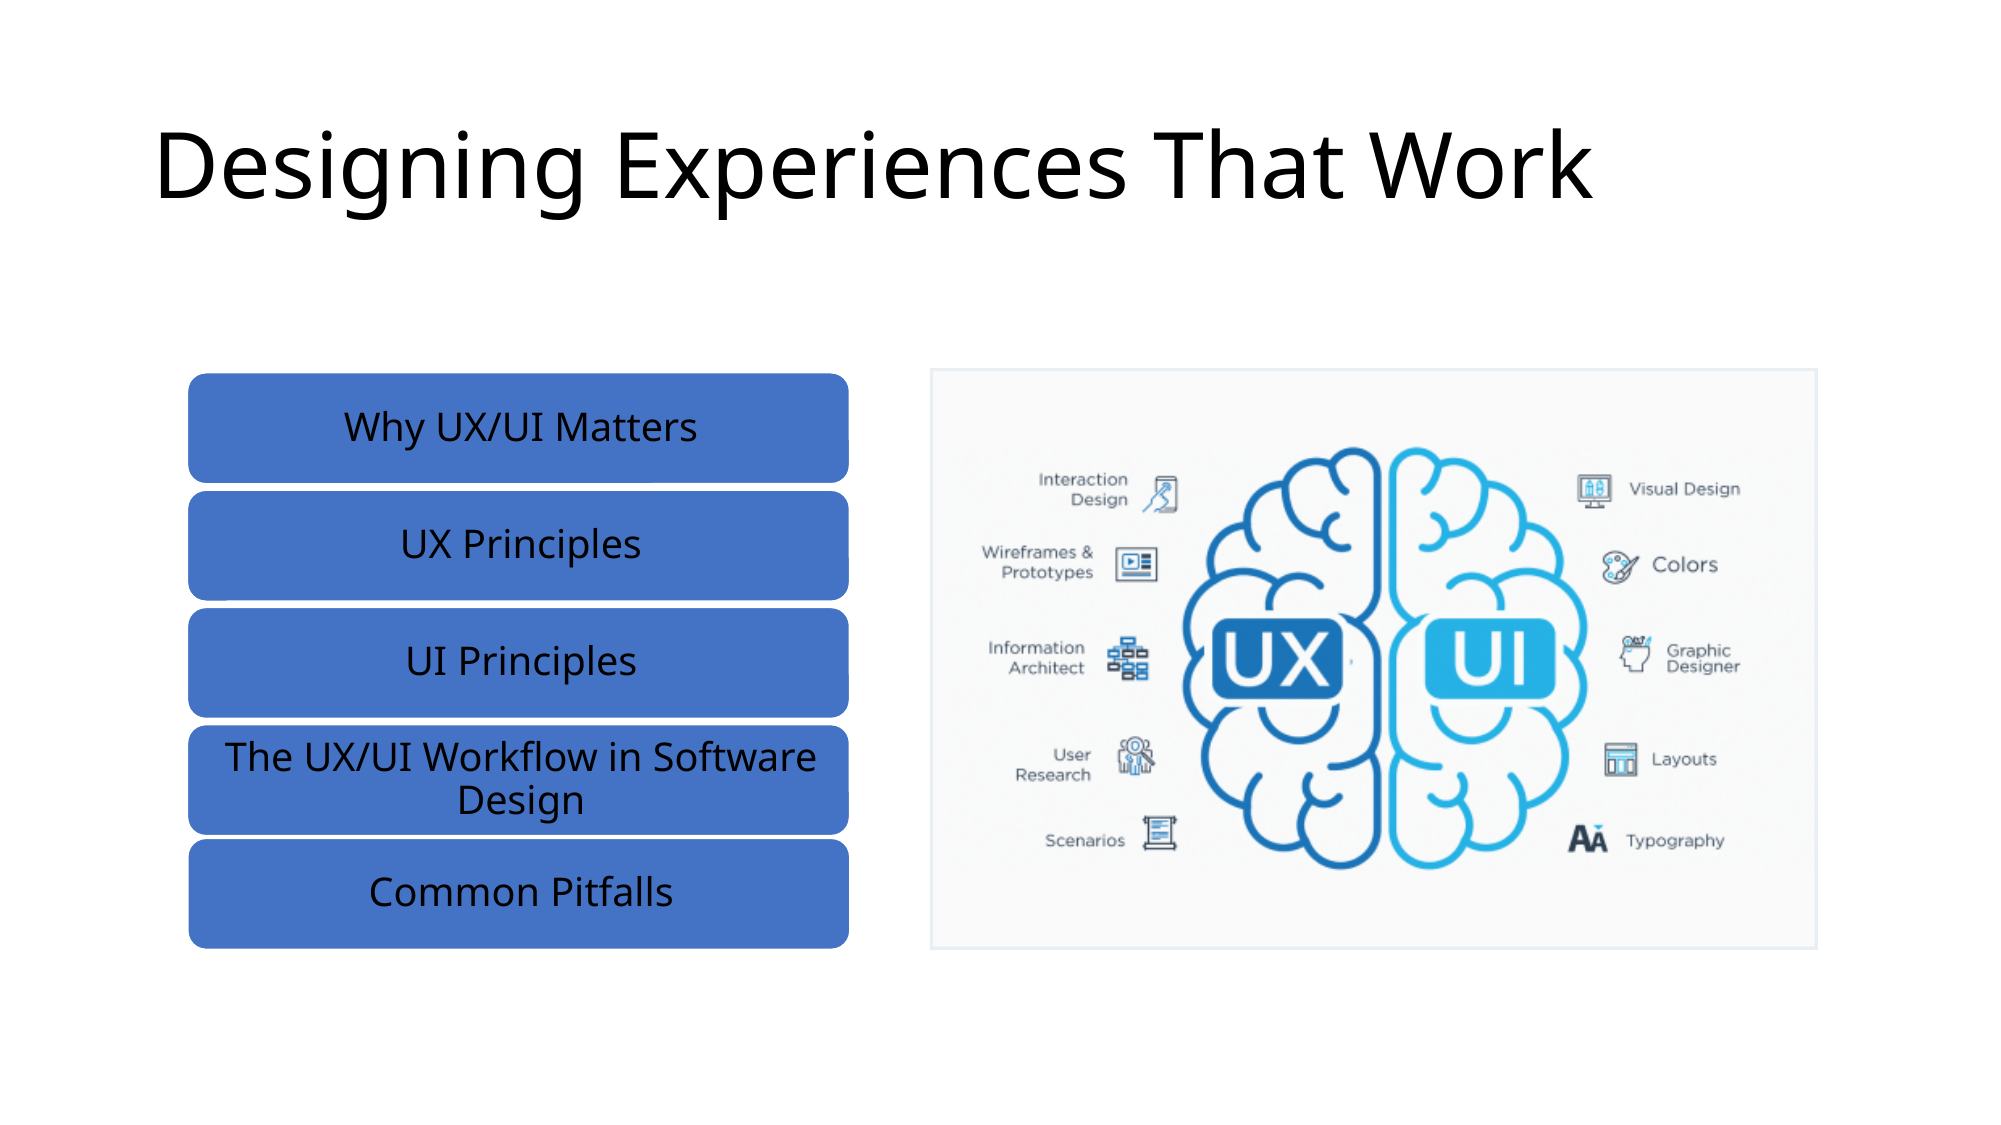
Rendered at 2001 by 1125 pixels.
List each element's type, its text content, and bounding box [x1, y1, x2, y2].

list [187, 368, 851, 950]
title Designing Experiences That Work [137, 59, 1863, 278]
picture [929, 368, 1818, 950]
